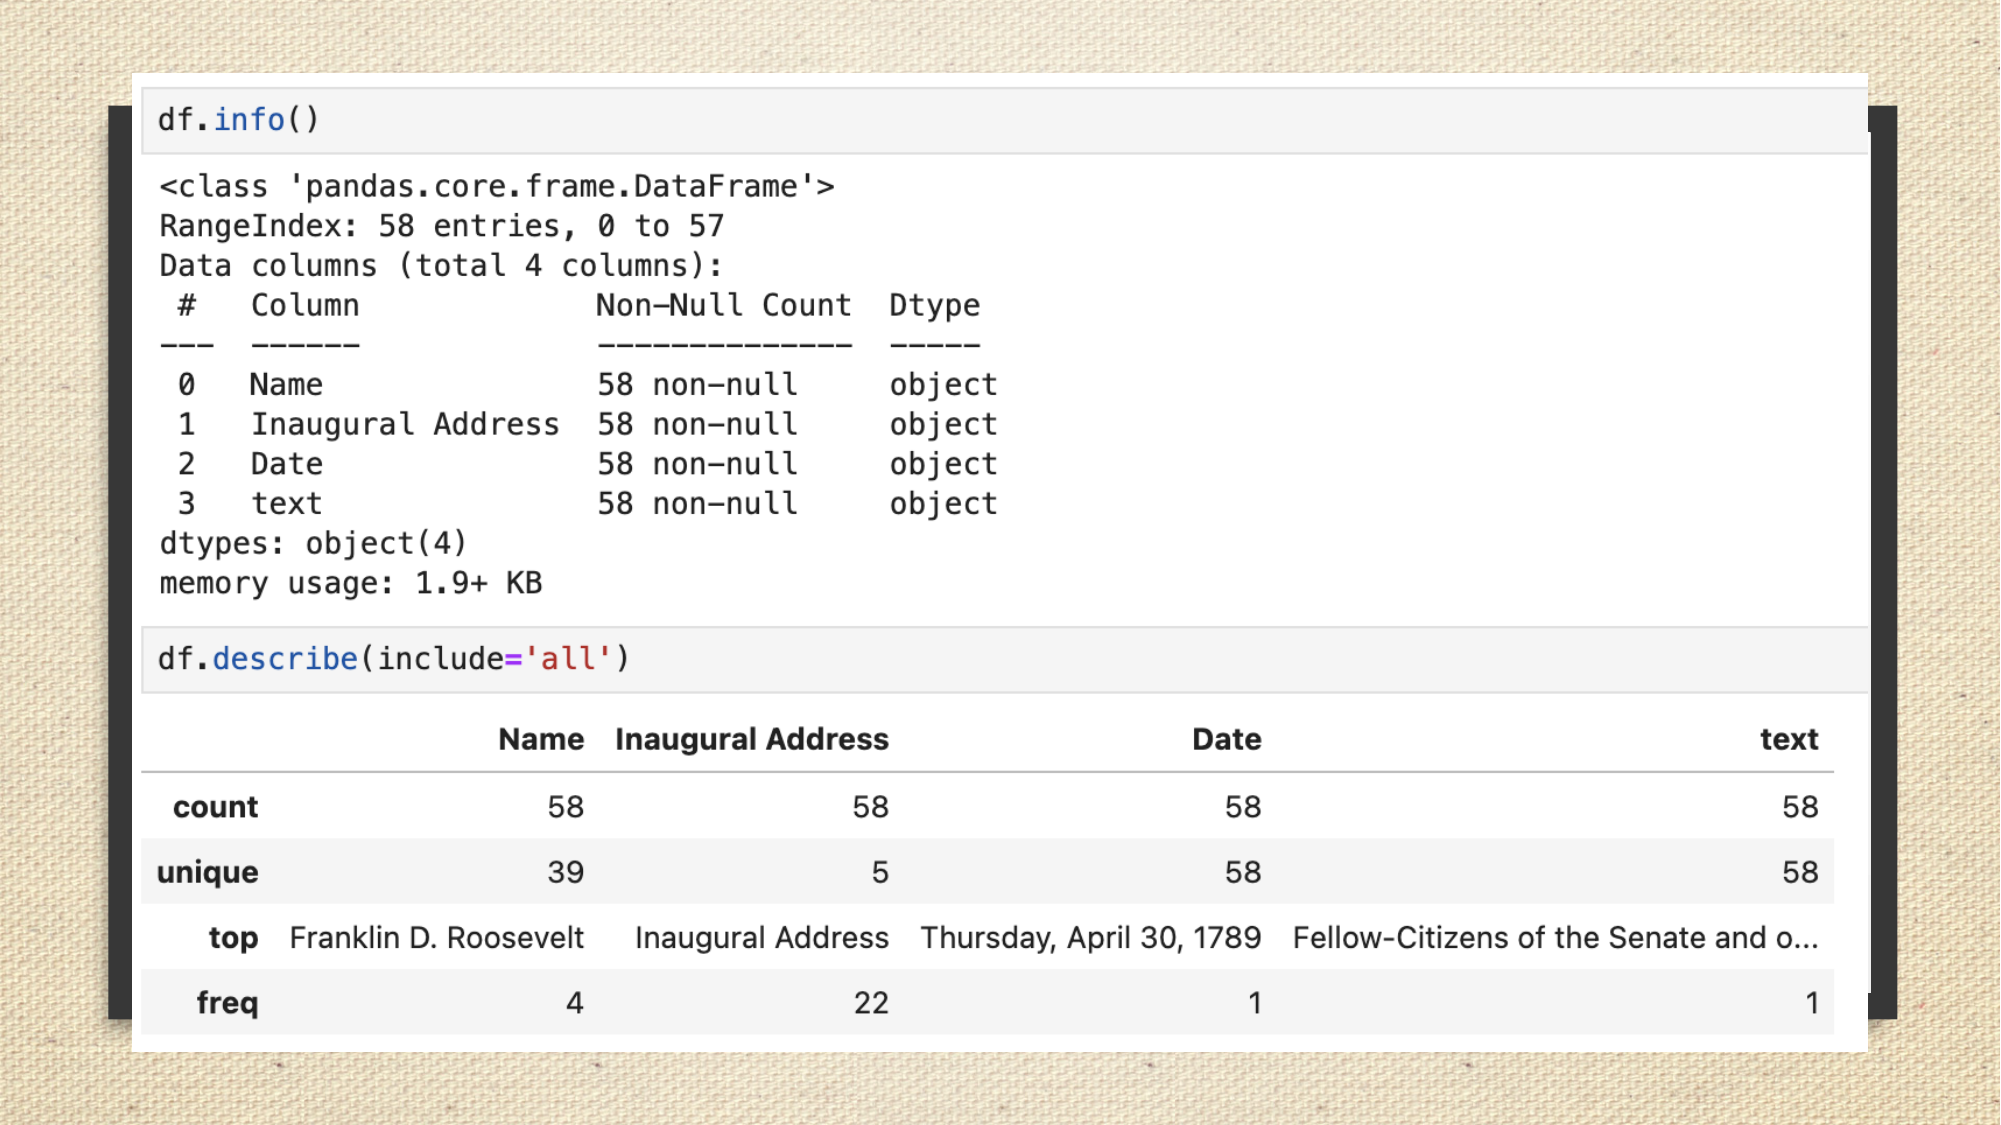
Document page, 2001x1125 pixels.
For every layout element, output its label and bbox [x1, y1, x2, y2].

text_box [0, 0, 2000, 1125]
picture [131, 73, 1868, 1052]
text_box [107, 104, 131, 1021]
text_box [1868, 104, 1899, 1021]
